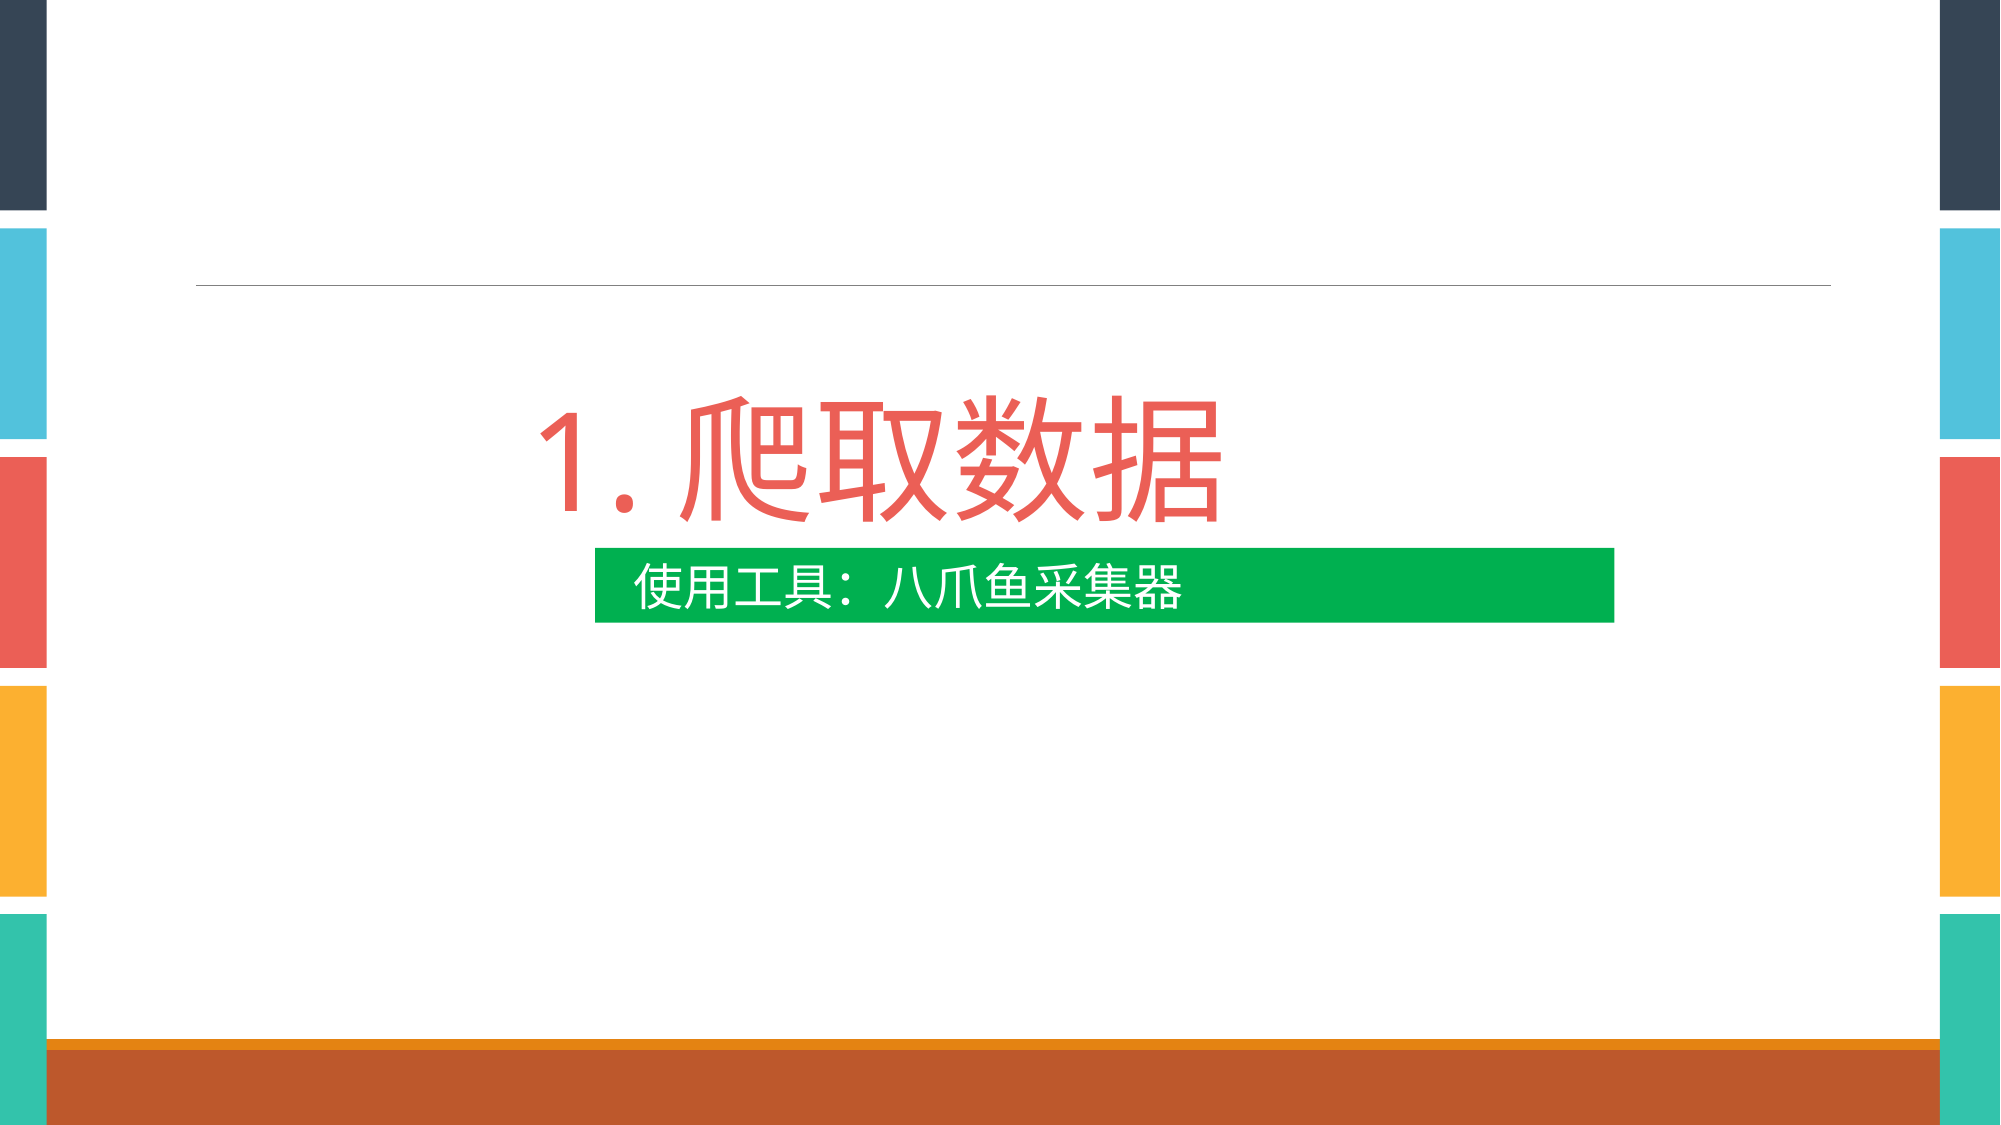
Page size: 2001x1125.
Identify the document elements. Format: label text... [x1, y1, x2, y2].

text_box 使用工具：八爪鱼采集器 [595, 547, 1615, 623]
text_box [0, 228, 47, 440]
text_box [0, 0, 47, 211]
text_box [0, 457, 47, 668]
text_box [1939, 228, 2000, 440]
text_box 1.爬取数据 [513, 366, 1242, 546]
text_box [1939, 0, 2000, 211]
text_box [1939, 457, 2000, 668]
text_box [0, 685, 47, 897]
text_box [1939, 914, 2000, 1125]
text_box [0, 914, 47, 1125]
text_box [1939, 685, 2000, 897]
